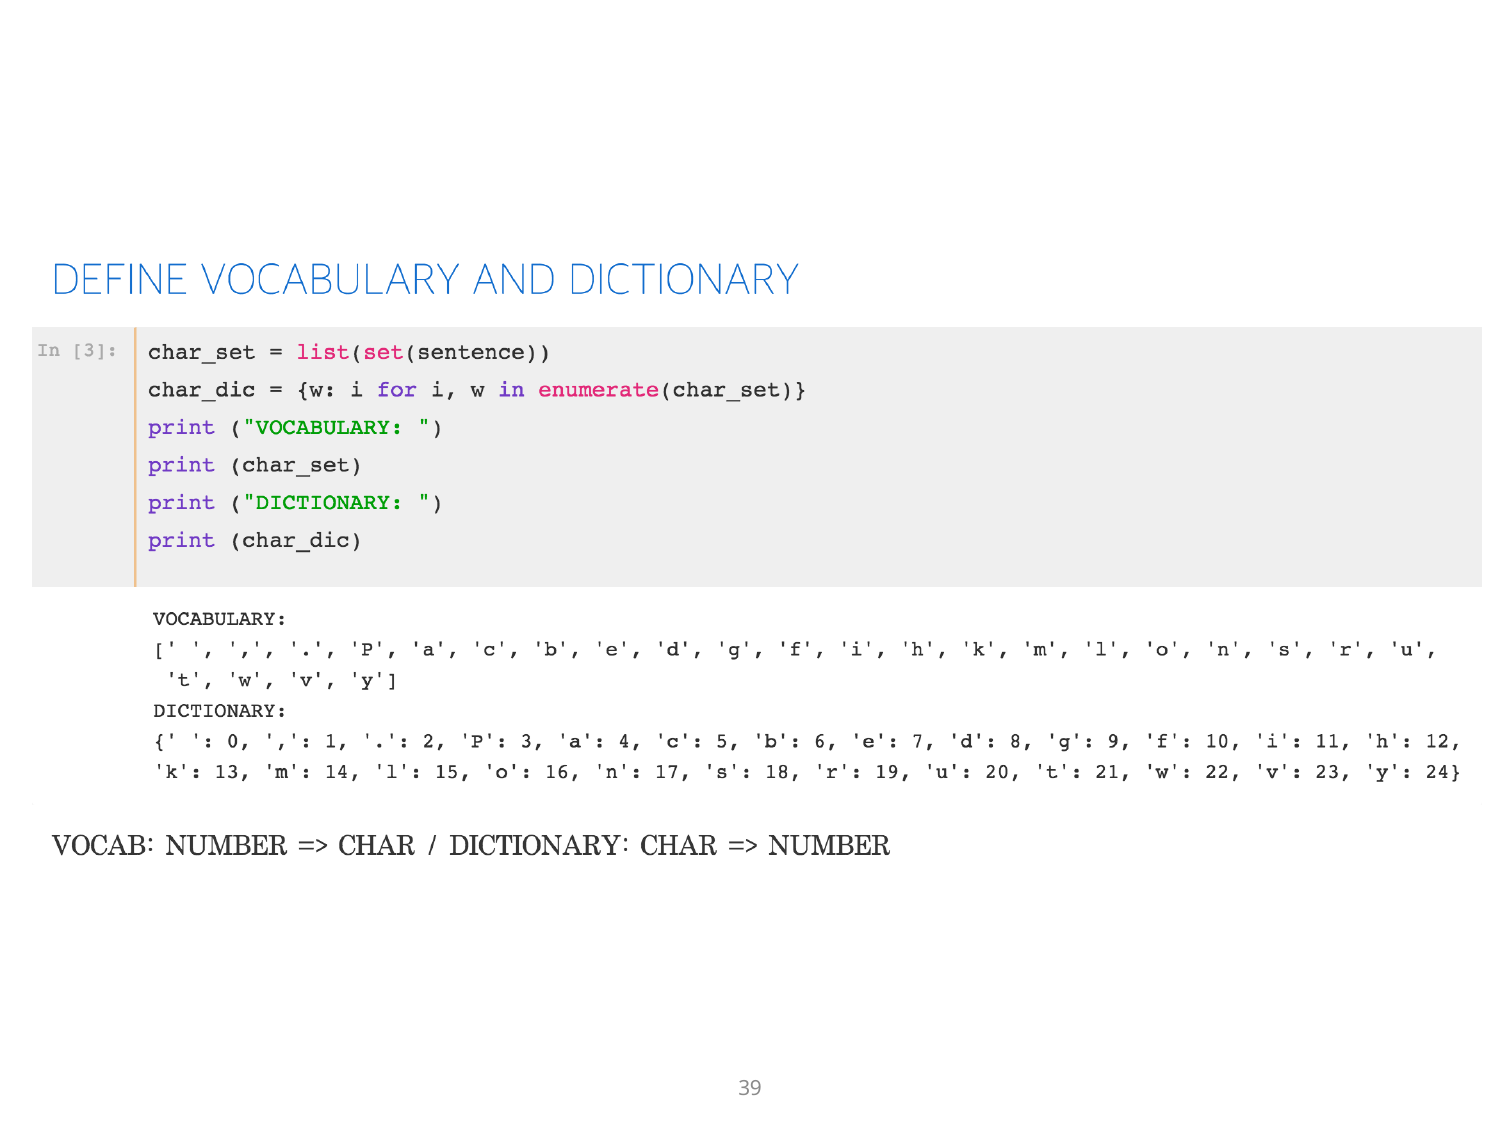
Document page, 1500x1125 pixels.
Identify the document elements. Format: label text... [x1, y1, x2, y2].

slide_number 39 [575, 1058, 925, 1119]
picture [0, 240, 1500, 885]
